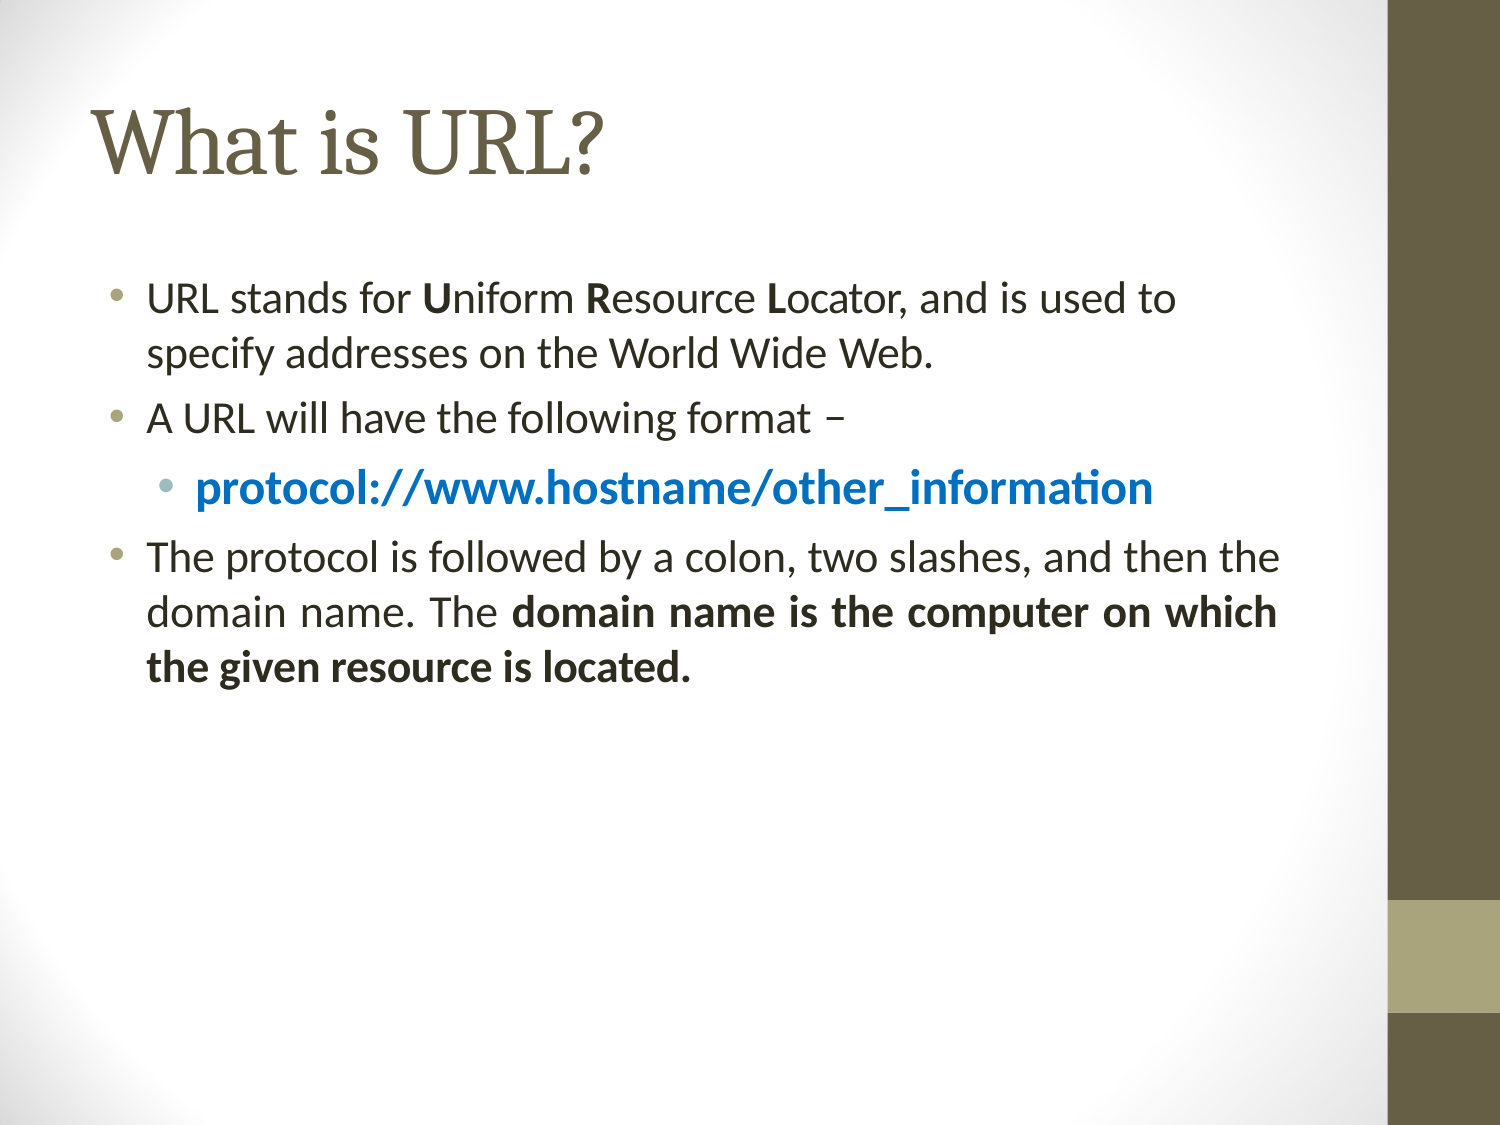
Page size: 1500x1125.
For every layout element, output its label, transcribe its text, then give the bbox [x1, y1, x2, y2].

title What is URL? [87, 76, 614, 267]
picture [0, 0, 1387, 1125]
text_box URL stands for Uniform Resource Locator, and is used to specify addresses on the World Wide Web. A URL will have the following format − protocol://www.hostname/other_information The protocol is followed by a colon, two slashes, and then the domain name. The domain name is the computer on which the given resource is located. [106, 265, 1292, 692]
